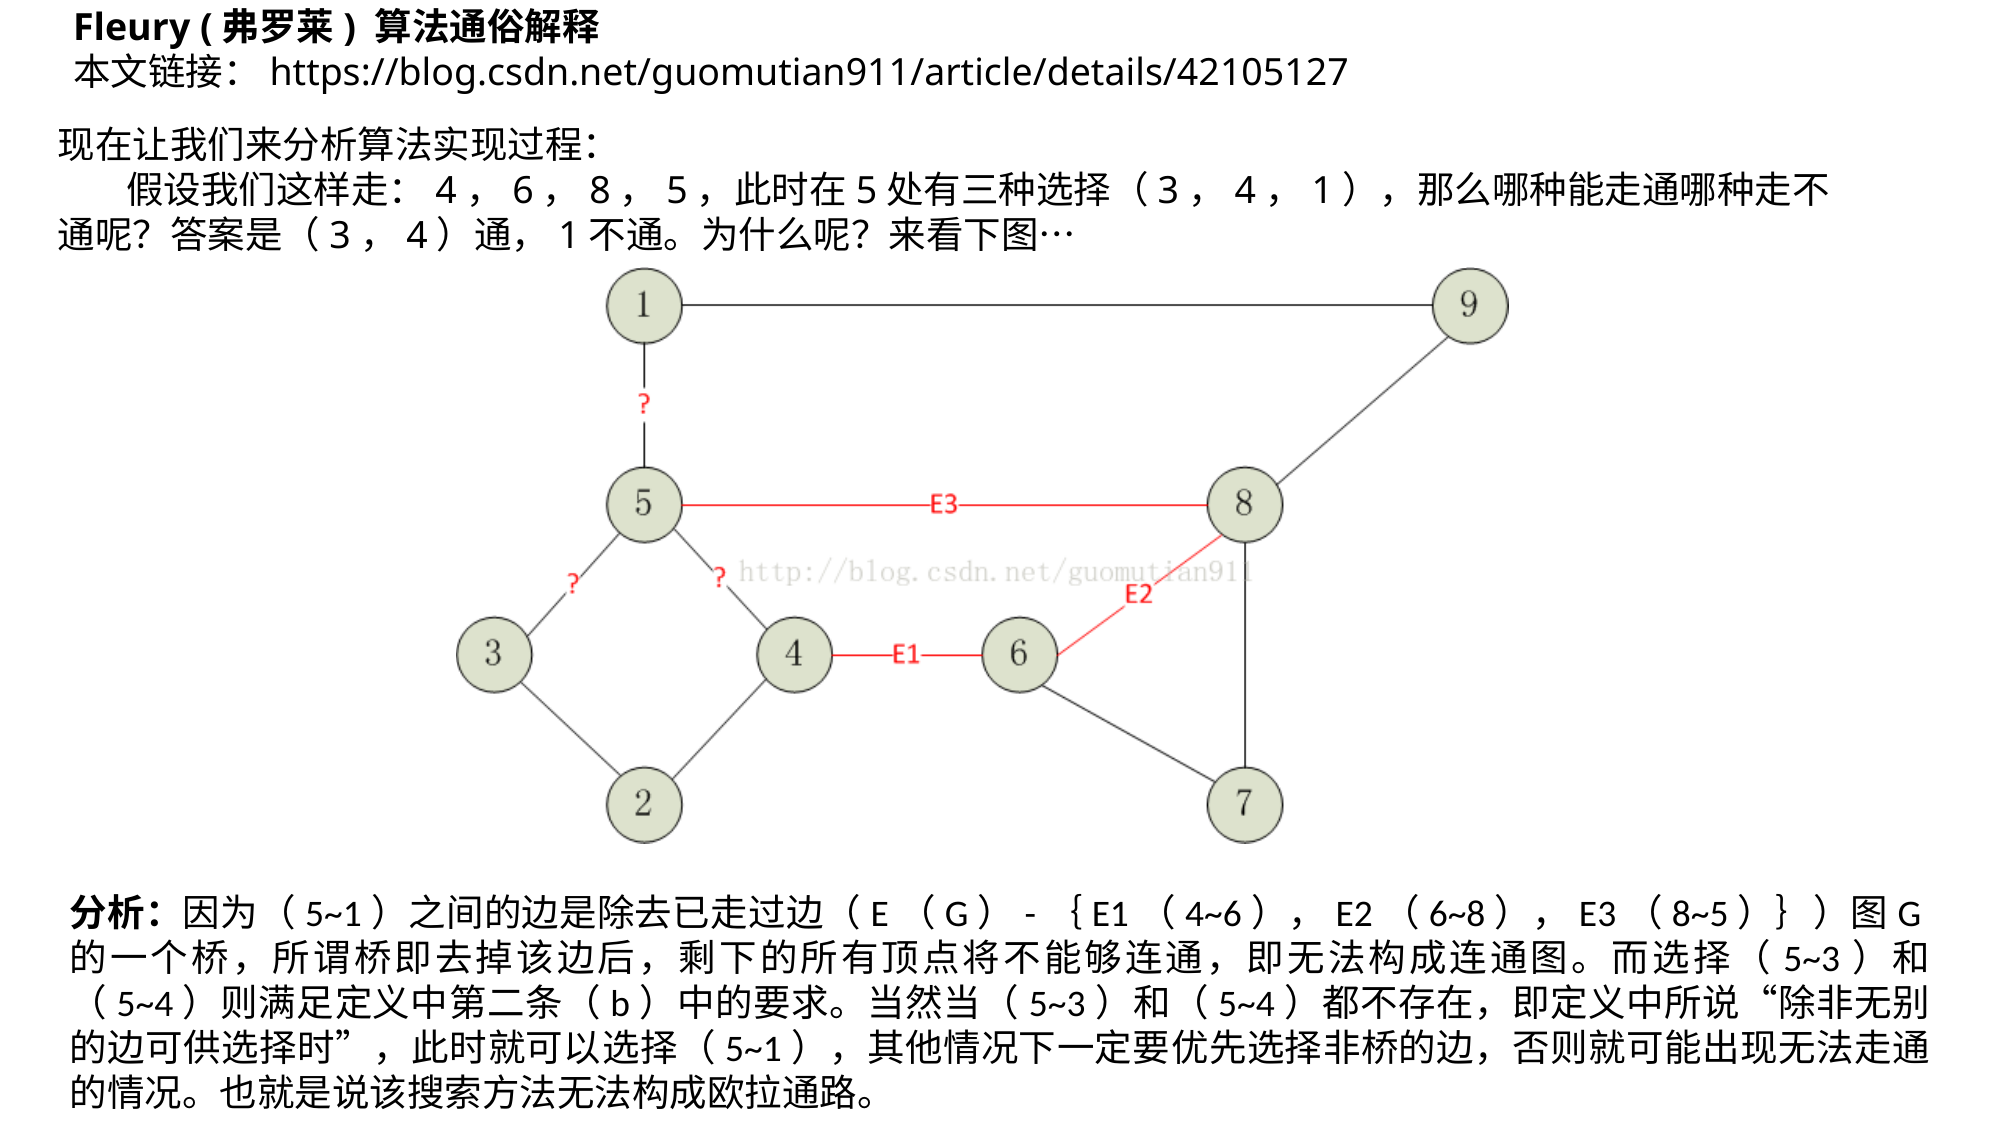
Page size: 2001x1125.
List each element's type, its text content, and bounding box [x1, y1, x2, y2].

picture [456, 266, 1509, 844]
text_box Fleury (弗罗莱) 算法通俗解释 本文链接：https://blog.csdn.net/guomutian911/article/details/42105127 [58, 0, 1365, 113]
text_box 现在让我们来分析算法实现过程： 假设我们这样走：4，6，8，5，此时在5处有三种选择（3，4，1），那么哪种能走通哪种走不通呢？答案是（3，4）通，1不通。为什么呢？来看下图… [43, 113, 1875, 264]
text_box 分析：因为（5~1）之间的边是除去已走过边（E（G）-｛E1（4~6），E2（6~8），E3（8~5）｝）图G的一个桥，所谓桥即去掉该边后，剩下的所有顶点将不能够连通，即无法构成连通图。而选择（5~3）和（5~4）则满足定义中第二条（b）中的要求。当然当（5~3）和（5~4）都不存在，即定义中所说“除非无别的边可供选择时”，此时就可以选择（5~1），其他情况下一定要优先选择非桥的边，否则就可能出现无法走通的情况。也就是说该搜索方法无法构成欧拉通路。 [54, 881, 1945, 1122]
